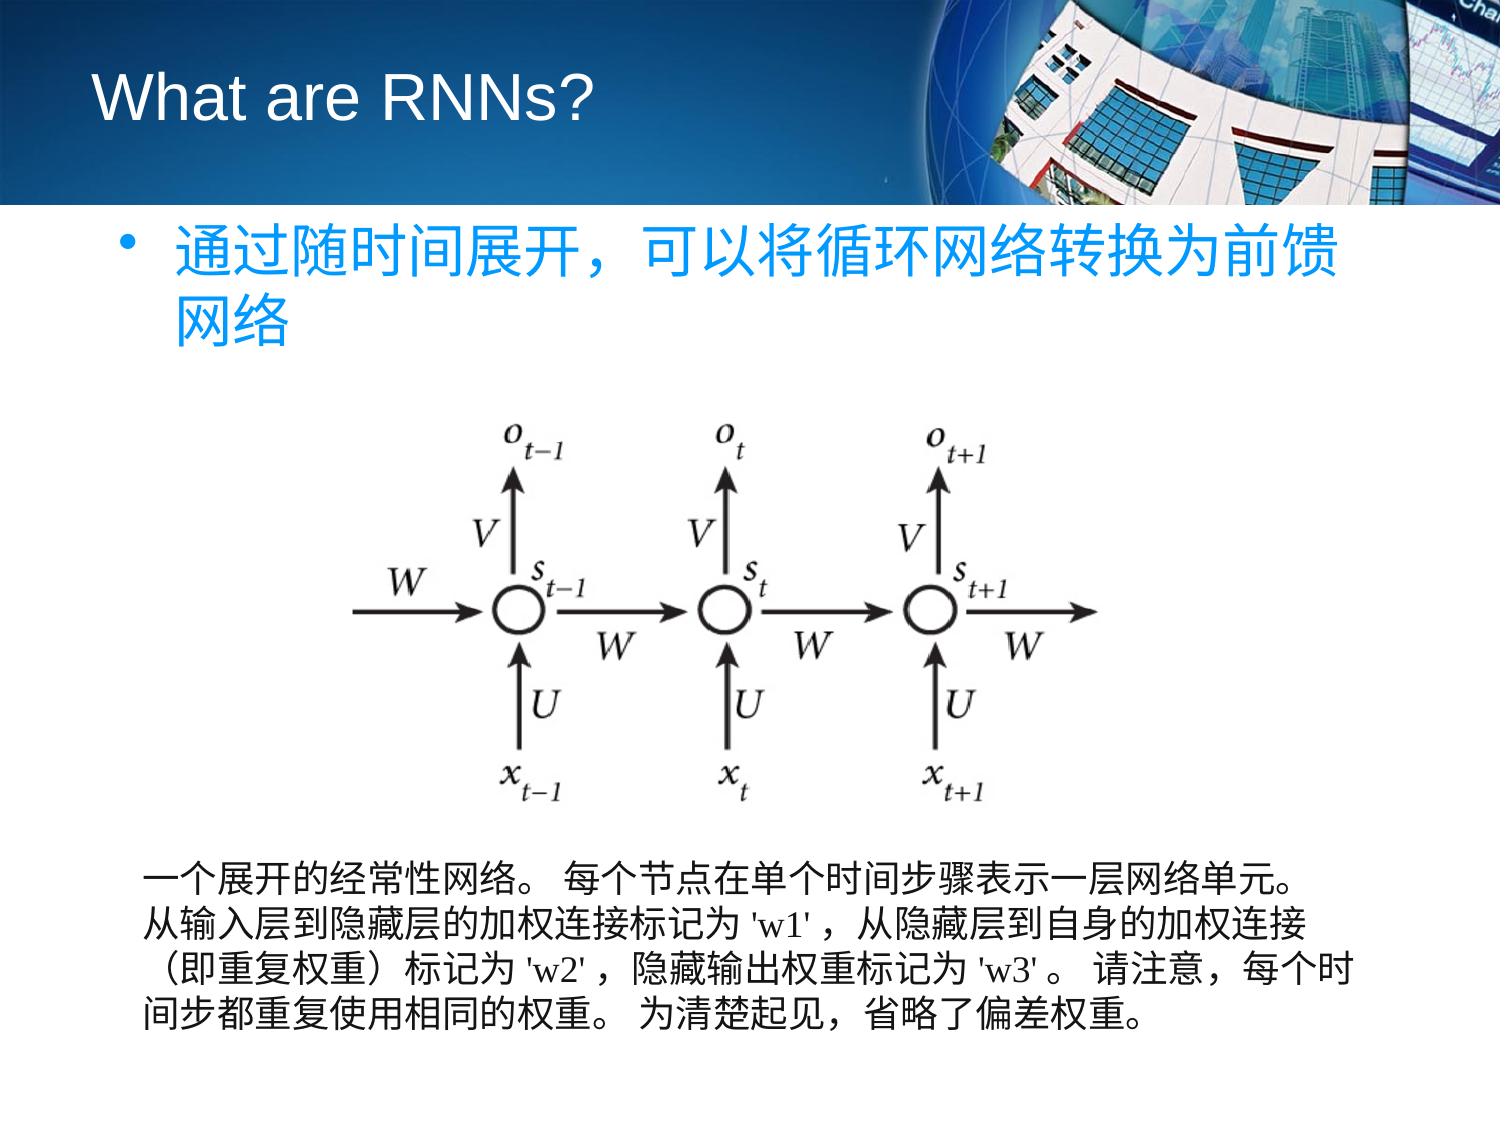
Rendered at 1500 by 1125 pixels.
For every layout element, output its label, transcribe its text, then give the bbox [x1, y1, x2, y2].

text_box 一个展开的经常性网络。 每个节点在单个时间步骤表示一层网络单元。 从输入层到隐藏层的加权连接标记为'w1'，从隐藏层到自身的加权连接（即重复权重）标记为'w2'，隐藏输出权重标记为'w3'。 请注意，每个时间步都重复使用相同的权重。 为清楚起见，省略了偏差权重。 [127, 920, 1373, 1043]
list 通过随时间展开，可以将循环网络转换为前馈网络 [103, 206, 1397, 920]
picture [0, 0, 1500, 205]
picture [350, 387, 1150, 830]
title What are RNNs? [76, 0, 1427, 188]
